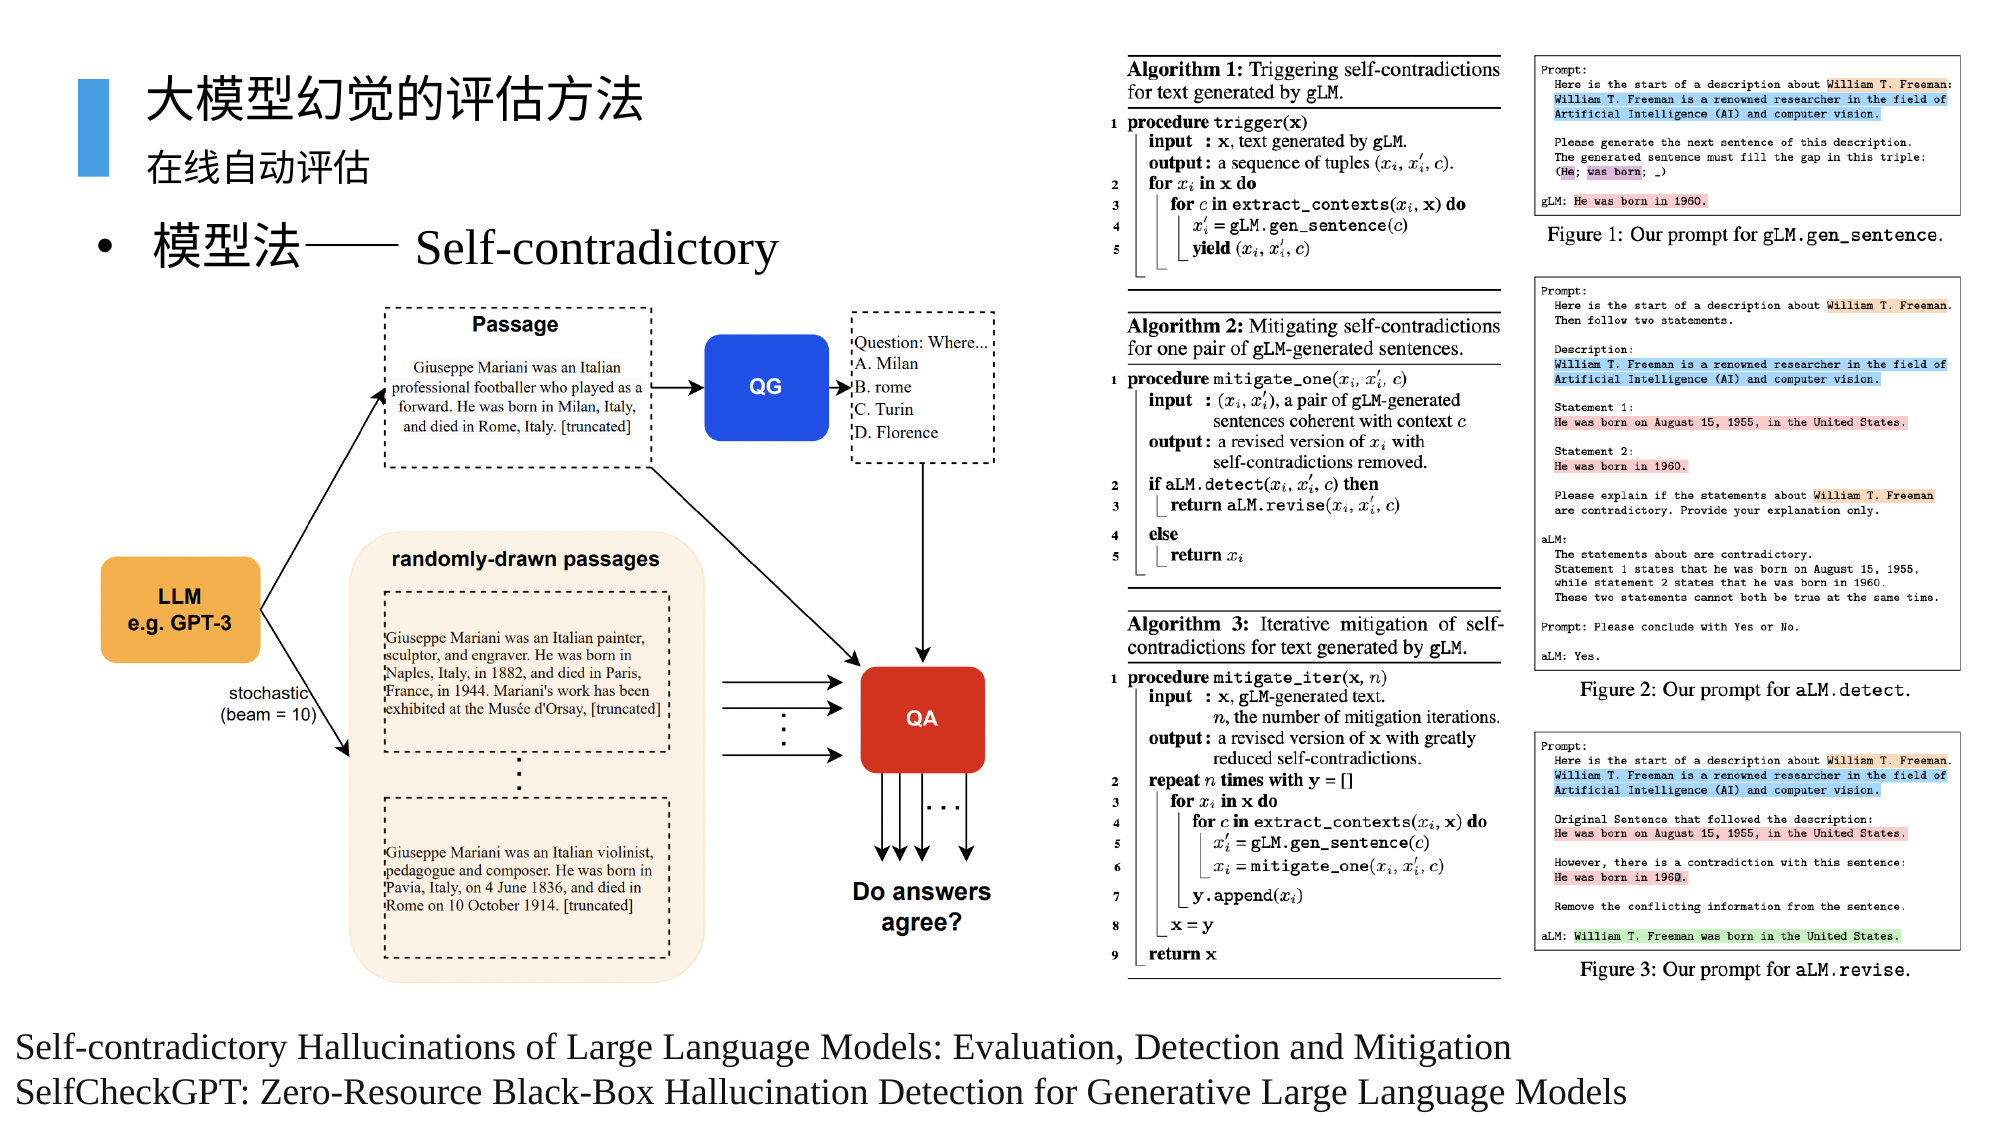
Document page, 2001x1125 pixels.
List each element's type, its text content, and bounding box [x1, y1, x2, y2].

picture [92, 298, 1006, 992]
title 大模型幻觉的评估方法 [137, 65, 962, 138]
text_box 模型法——Self-contradictory [81, 207, 1092, 283]
text_box 在线自动评估 [138, 136, 380, 197]
text_box Self-contradictory Hallucinations of Large Language Models: Evaluation, Detection and Mitigation SelfCheckGPT: Zero-Resource Black-Box Hallucination Detection for Generative Large Language Models [0, 1015, 1766, 1120]
picture [1092, 47, 1967, 991]
